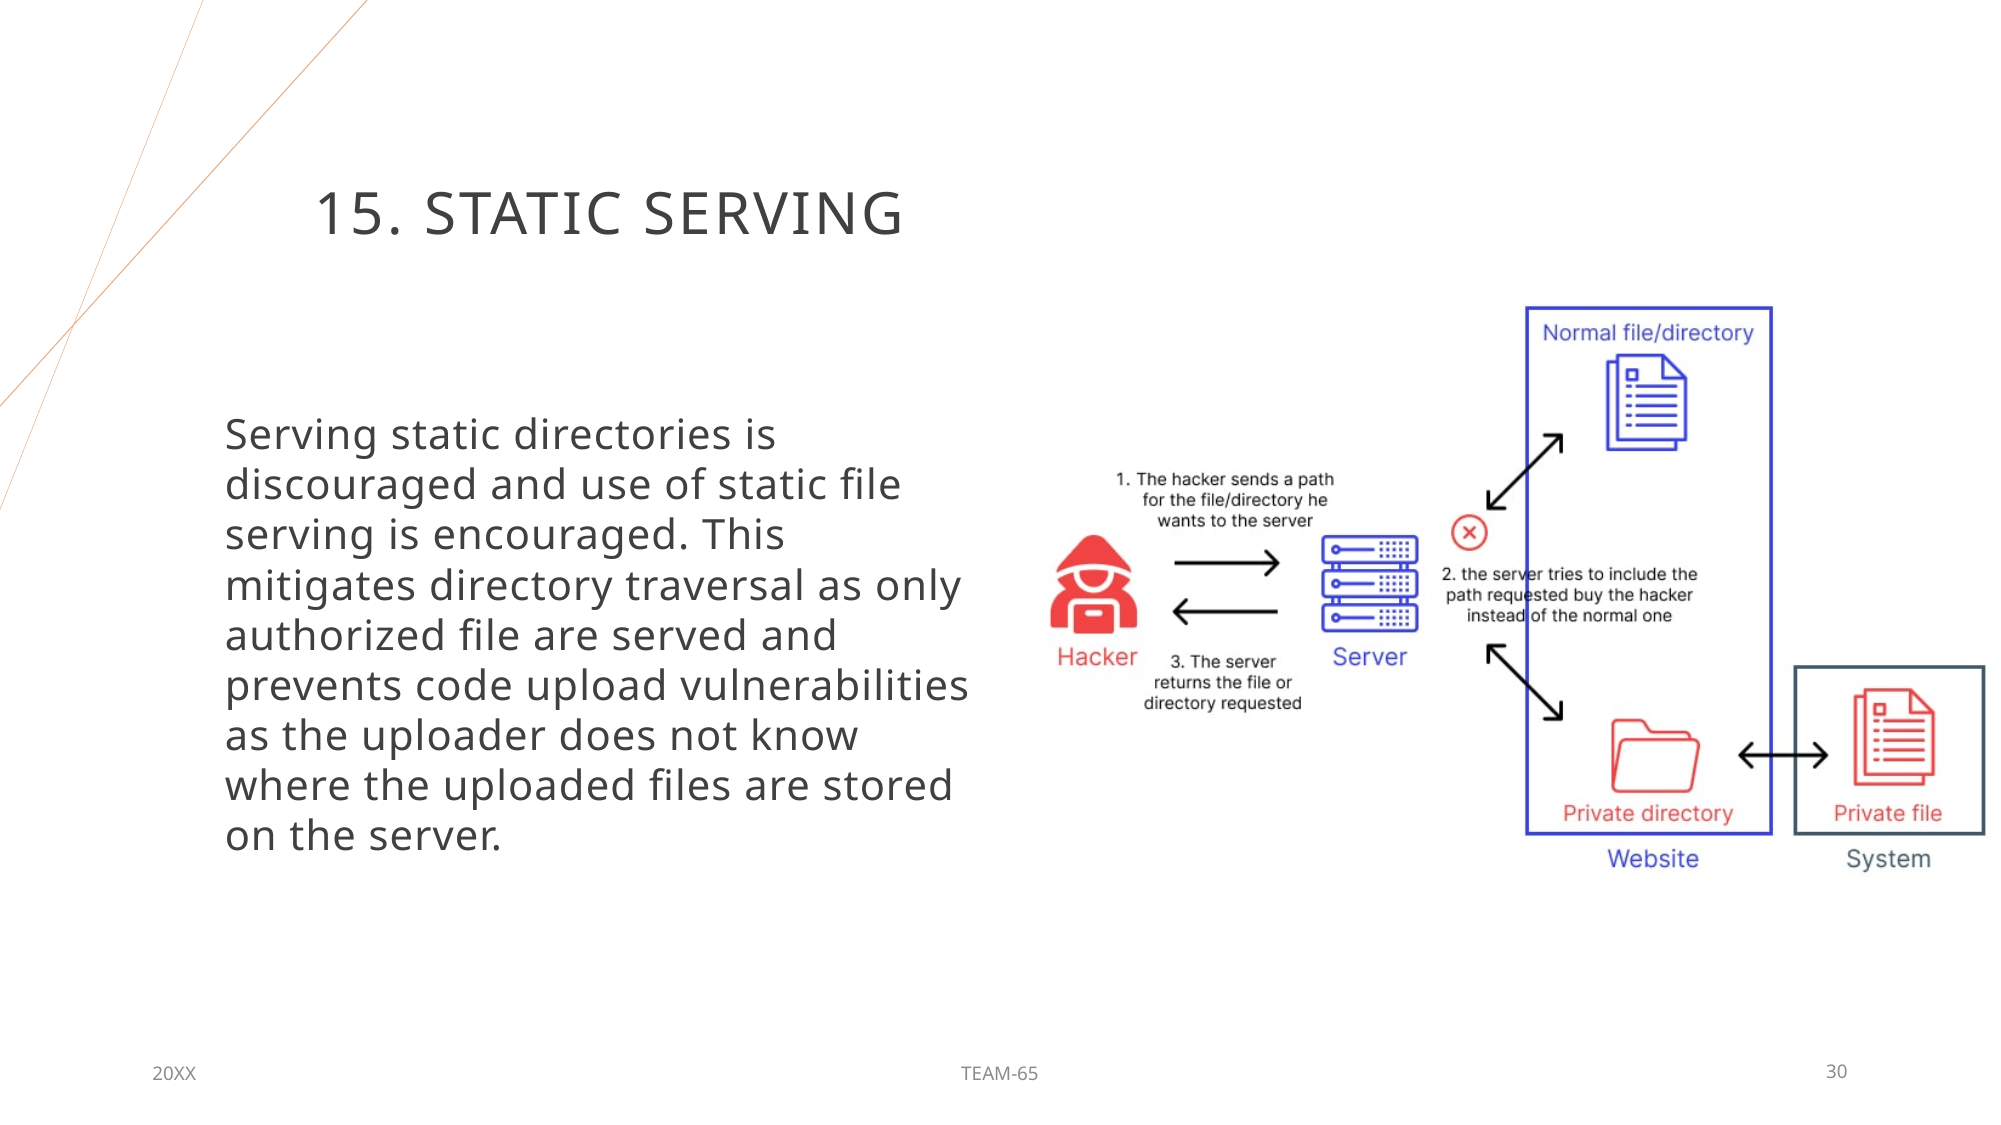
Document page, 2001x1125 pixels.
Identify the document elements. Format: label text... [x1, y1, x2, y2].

footer TEAM-65 [662, 1042, 1338, 1103]
slide_number 30 [1412, 1042, 1863, 1103]
list 15. Static serving [299, 119, 1863, 255]
slide_number 20XX [137, 1042, 588, 1103]
list Serving static directories is discouraged and use of static file serving is encouraged. This mitigates directory traversal as only authorized file are served and prevents code upload vulnerabilities as the uploader does not know where the uploaded files are stored on the server. [209, 400, 987, 897]
picture [1029, 293, 2000, 877]
